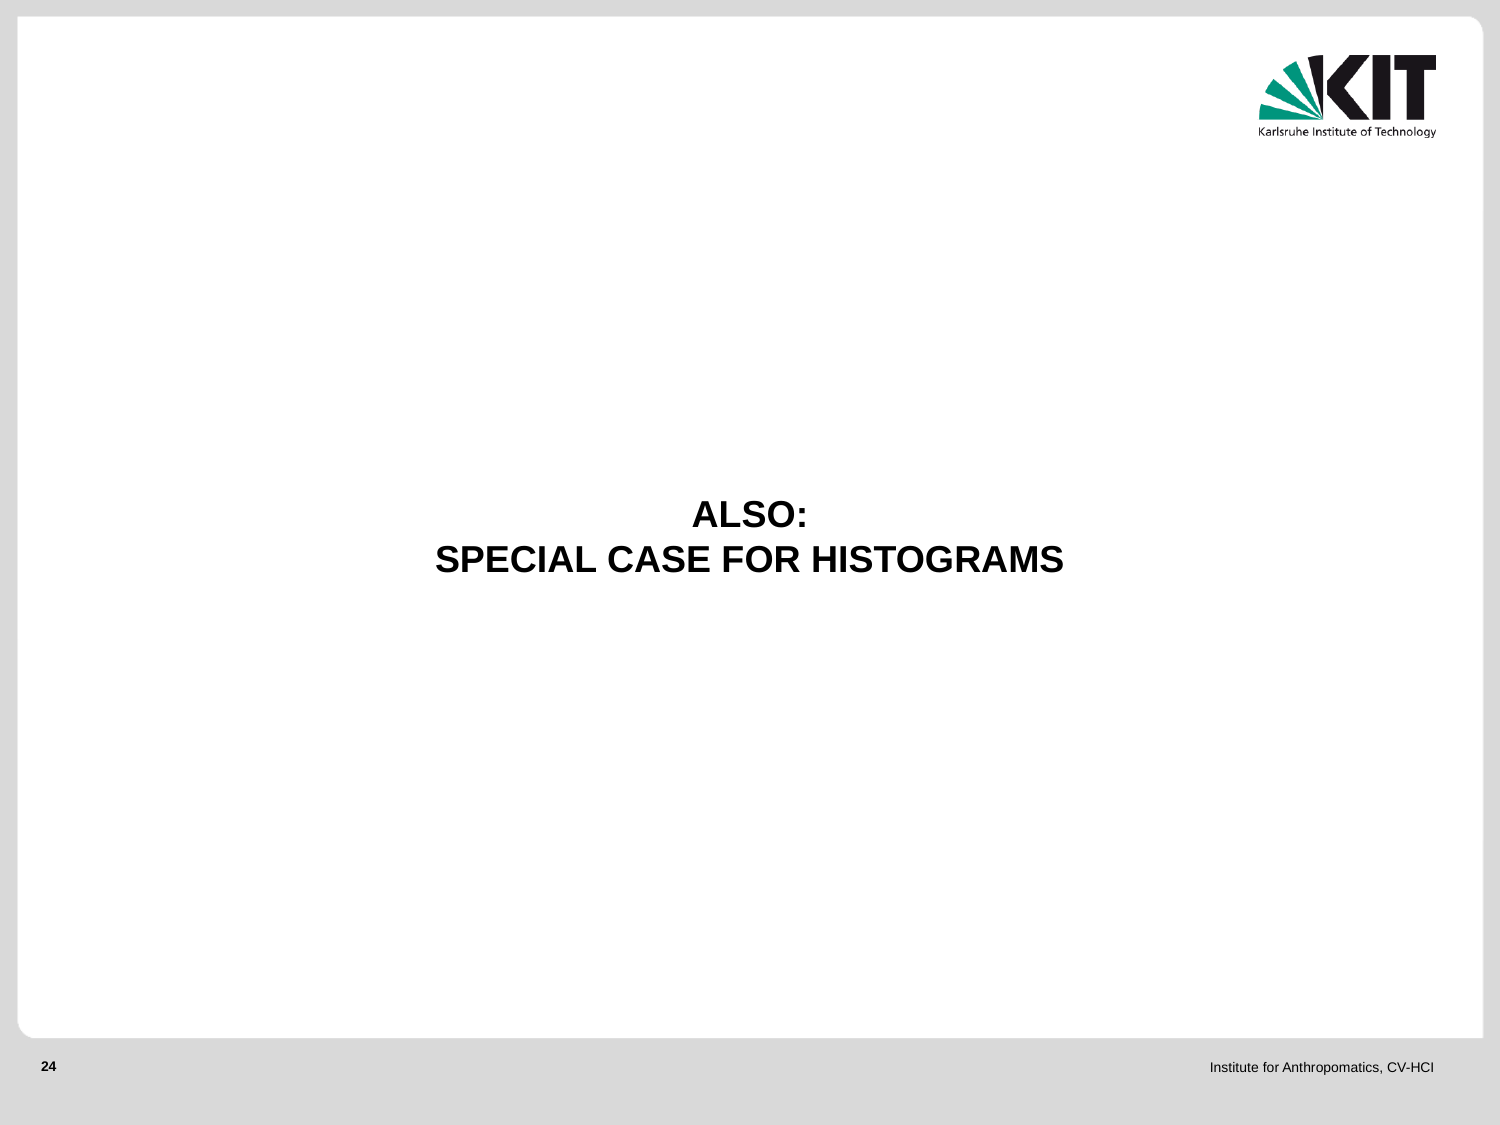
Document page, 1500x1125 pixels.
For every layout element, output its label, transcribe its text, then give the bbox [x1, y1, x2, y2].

picture [0, 0, 1500, 1125]
title ALSO: SPECIAL CASE FOR HISTOGRAMS [182, 487, 1318, 581]
